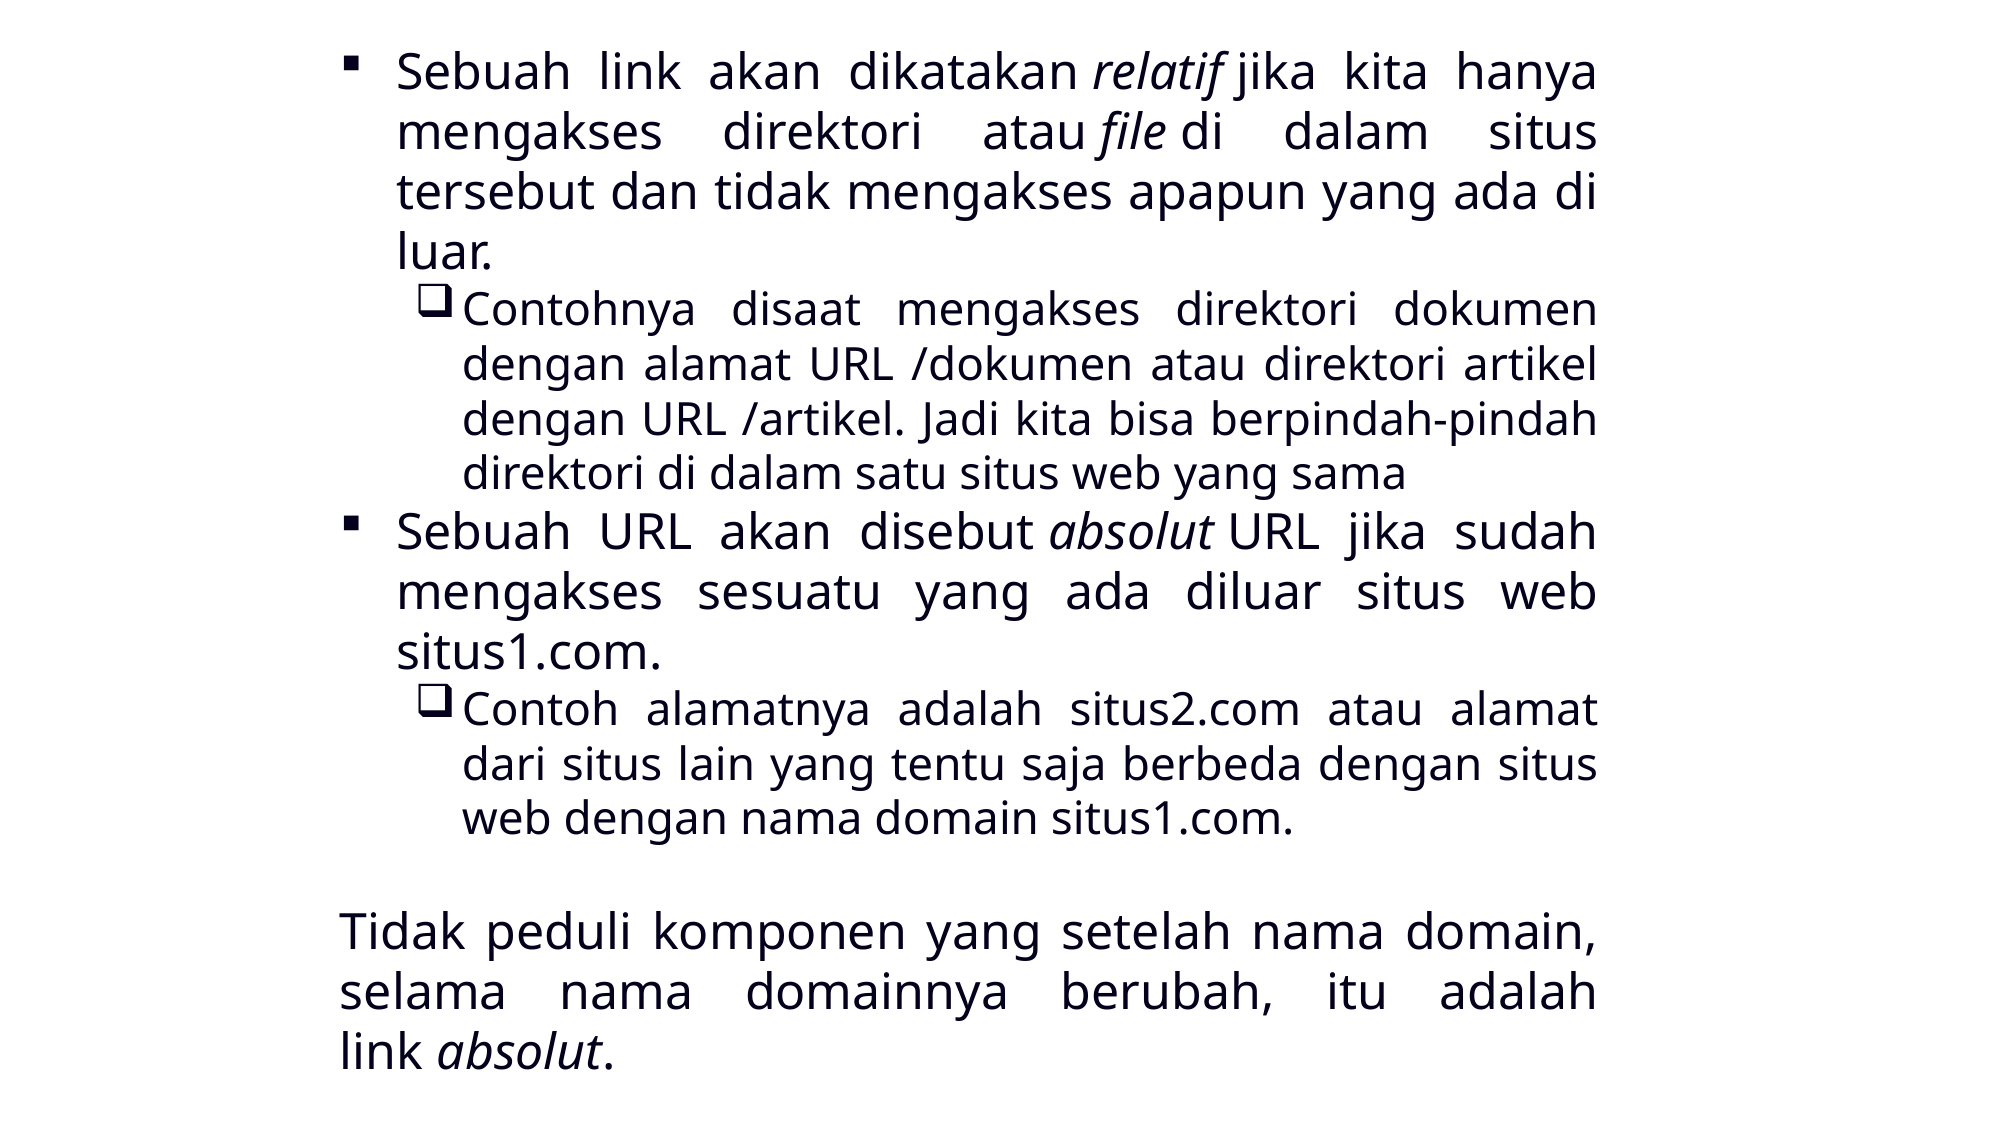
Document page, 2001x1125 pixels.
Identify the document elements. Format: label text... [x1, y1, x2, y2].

list Sebuah link akan dikatakan relatif jika kita hanya mengakses direktori atau file di dalam situs tersebut dan tidak mengakses apapun yang ada di luar. Contohnya disaat mengakses direktori dokumen dengan alamat URL /dokumen atau direktori artikel dengan URL /artikel. Jadi kita bisa berpindah-pindah direktori di dalam satu situs web yang sama Sebuah URL akan disebut absolut URL jika sudah mengakses sesuatu yang ada diluar situs web situs1.com. Contoh alamatnya adalah situs2.com atau alamat dari situs lain yang tentu saja berbeda dengan situs web dengan nama domain situs1.com. Tidak peduli komponen yang setelah nama domain, selama nama domainnya berubah, itu adalah link absolut. [324, 31, 1615, 1087]
